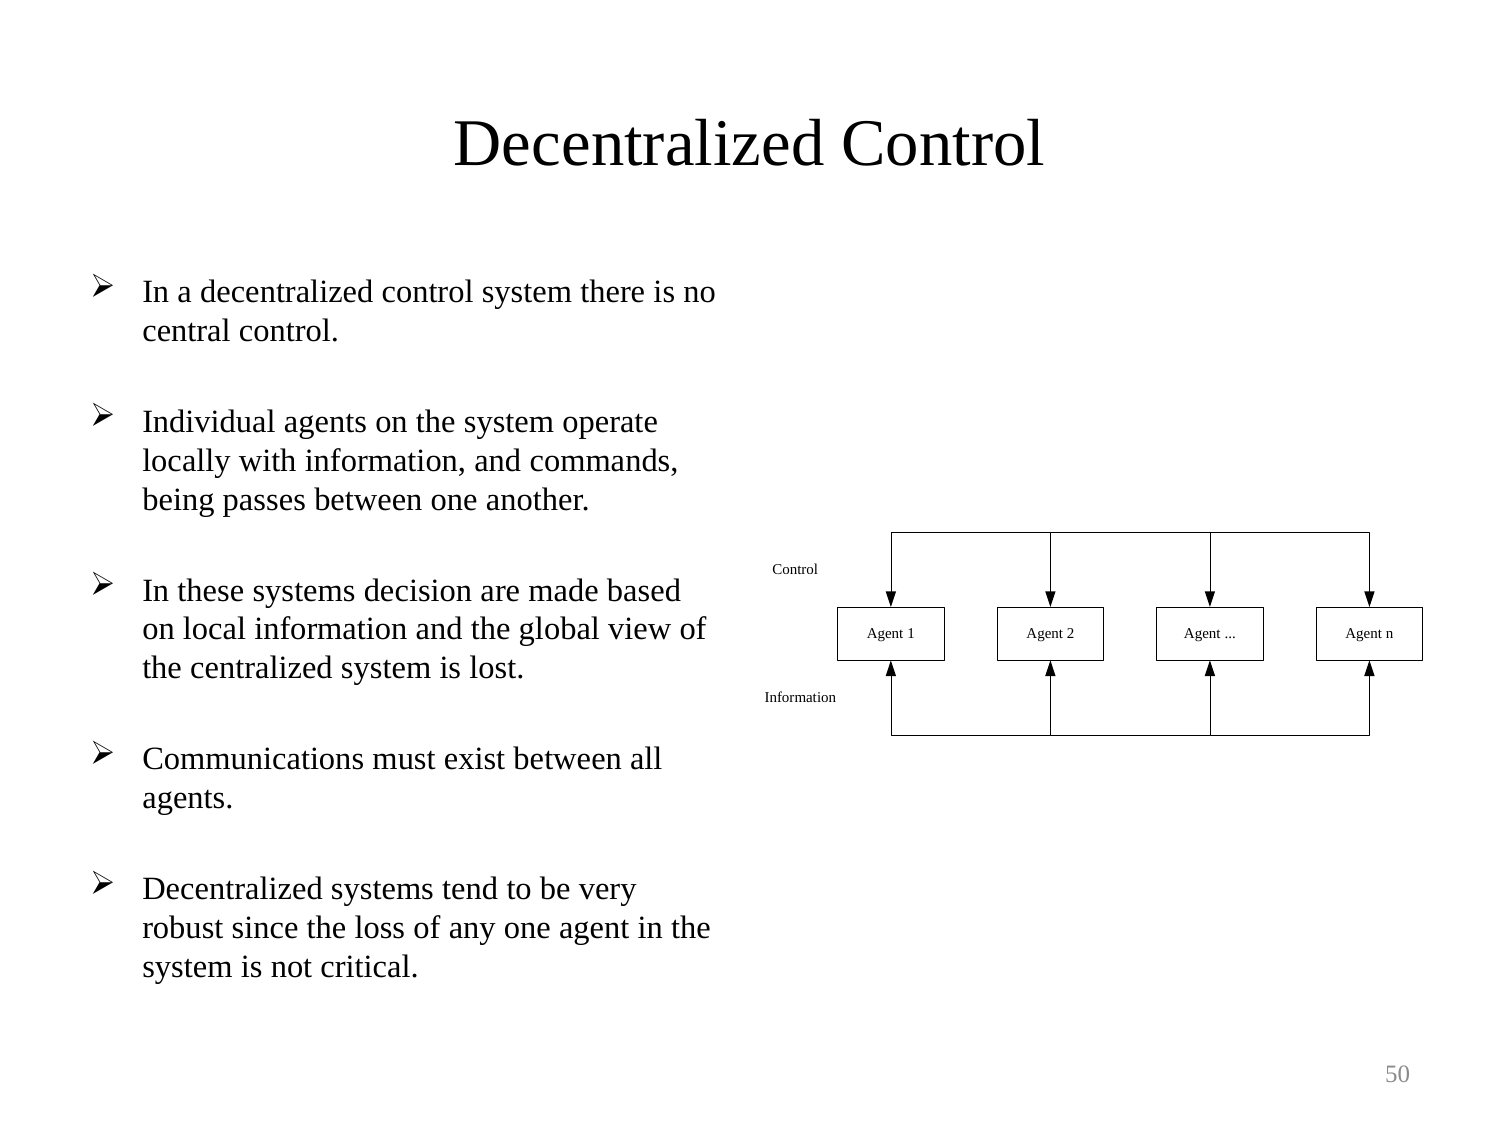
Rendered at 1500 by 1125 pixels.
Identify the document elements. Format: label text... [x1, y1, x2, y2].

title Decentralized Control [75, 45, 1425, 233]
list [762, 529, 1426, 738]
list In a decentralized control system there is no central control. Individual agents on the system operate locally with information, and commands, being passes between one another. In these systems decision are made based on local information and the global view of the centralized system is lost. Communications must exist between all agents. Decentralized systems tend to be very robust since the loss of any one agent in the system is not critical. [75, 262, 738, 1005]
slide_number 50 [1074, 1042, 1425, 1103]
